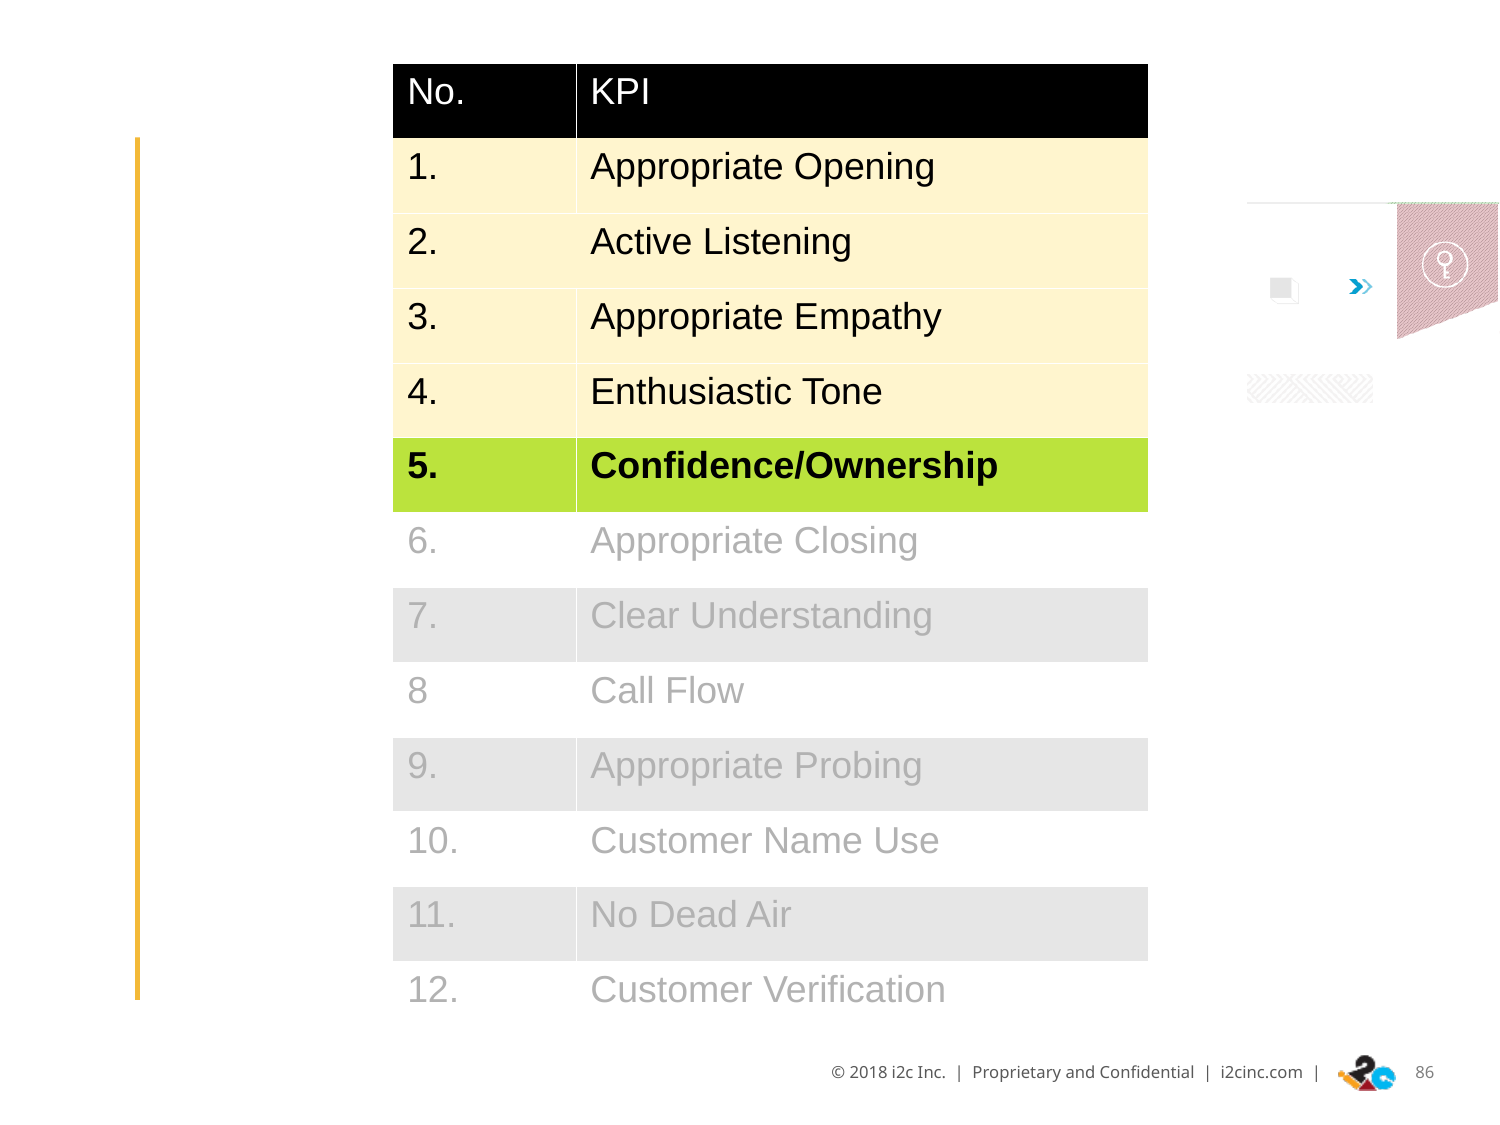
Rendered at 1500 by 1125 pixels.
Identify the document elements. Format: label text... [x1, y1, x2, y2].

picture [1247, 202, 1500, 403]
table_cell 8 [393, 663, 576, 737]
table_cell Confidence/Ownership [577, 438, 1148, 512]
table_cell 11. [393, 887, 576, 961]
table_cell 1. [393, 138, 576, 213]
table_cell 6. [393, 513, 576, 587]
table_cell 3. [393, 289, 576, 363]
table_cell Active Listening [576, 214, 1148, 288]
table_cell 4. [393, 364, 576, 437]
table_header KPI [577, 64, 1148, 138]
table_cell 9. [393, 738, 576, 811]
table_cell No Dead Air [577, 887, 1148, 961]
table_cell 2. [393, 214, 576, 288]
table_cell Enthusiastic Tone [577, 364, 1148, 437]
table_cell 5. [393, 438, 576, 512]
table_cell Appropriate Closing [577, 513, 1148, 587]
picture [1337, 1054, 1396, 1091]
table_header No. [393, 64, 576, 138]
table_cell Appropriate Empathy [577, 289, 1148, 363]
table_cell 10. [393, 812, 576, 886]
table_cell Customer Name Use [577, 812, 1148, 886]
table_cell 12. [393, 962, 576, 1036]
table_cell Appropriate Opening [577, 138, 1148, 213]
table_cell Call Flow [577, 663, 1148, 737]
table_cell 7. [393, 588, 576, 662]
table_cell Clear Understanding [577, 588, 1148, 662]
table_cell Customer Verification [577, 962, 1148, 1036]
table_cell Appropriate Probing [577, 738, 1148, 811]
